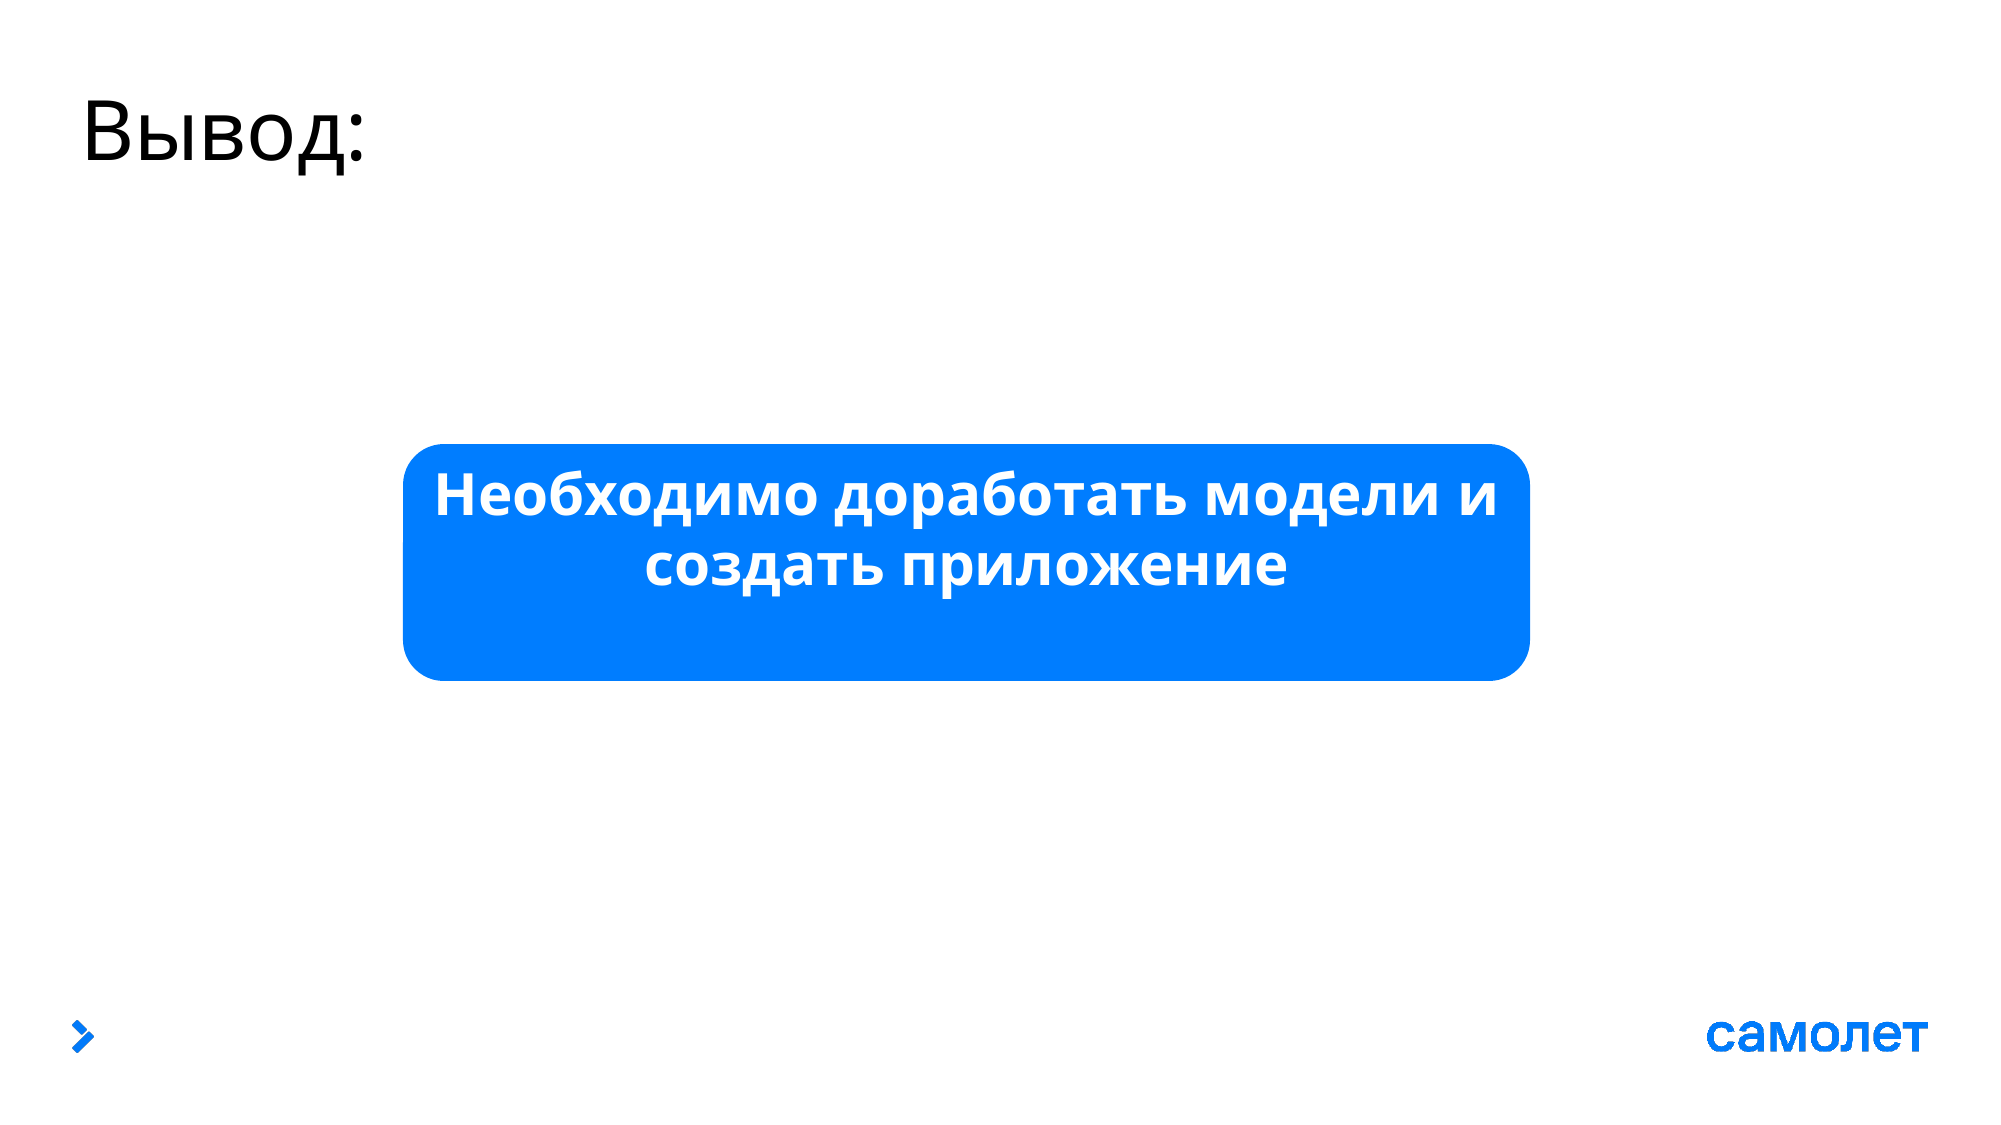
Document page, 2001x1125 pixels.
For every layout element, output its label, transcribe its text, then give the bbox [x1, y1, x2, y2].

text_box Необходимо доработать модели и создать приложение [405, 446, 1528, 679]
title Вывод: [79, 88, 1935, 196]
picture [72, 1020, 94, 1053]
picture [1707, 1021, 1928, 1052]
